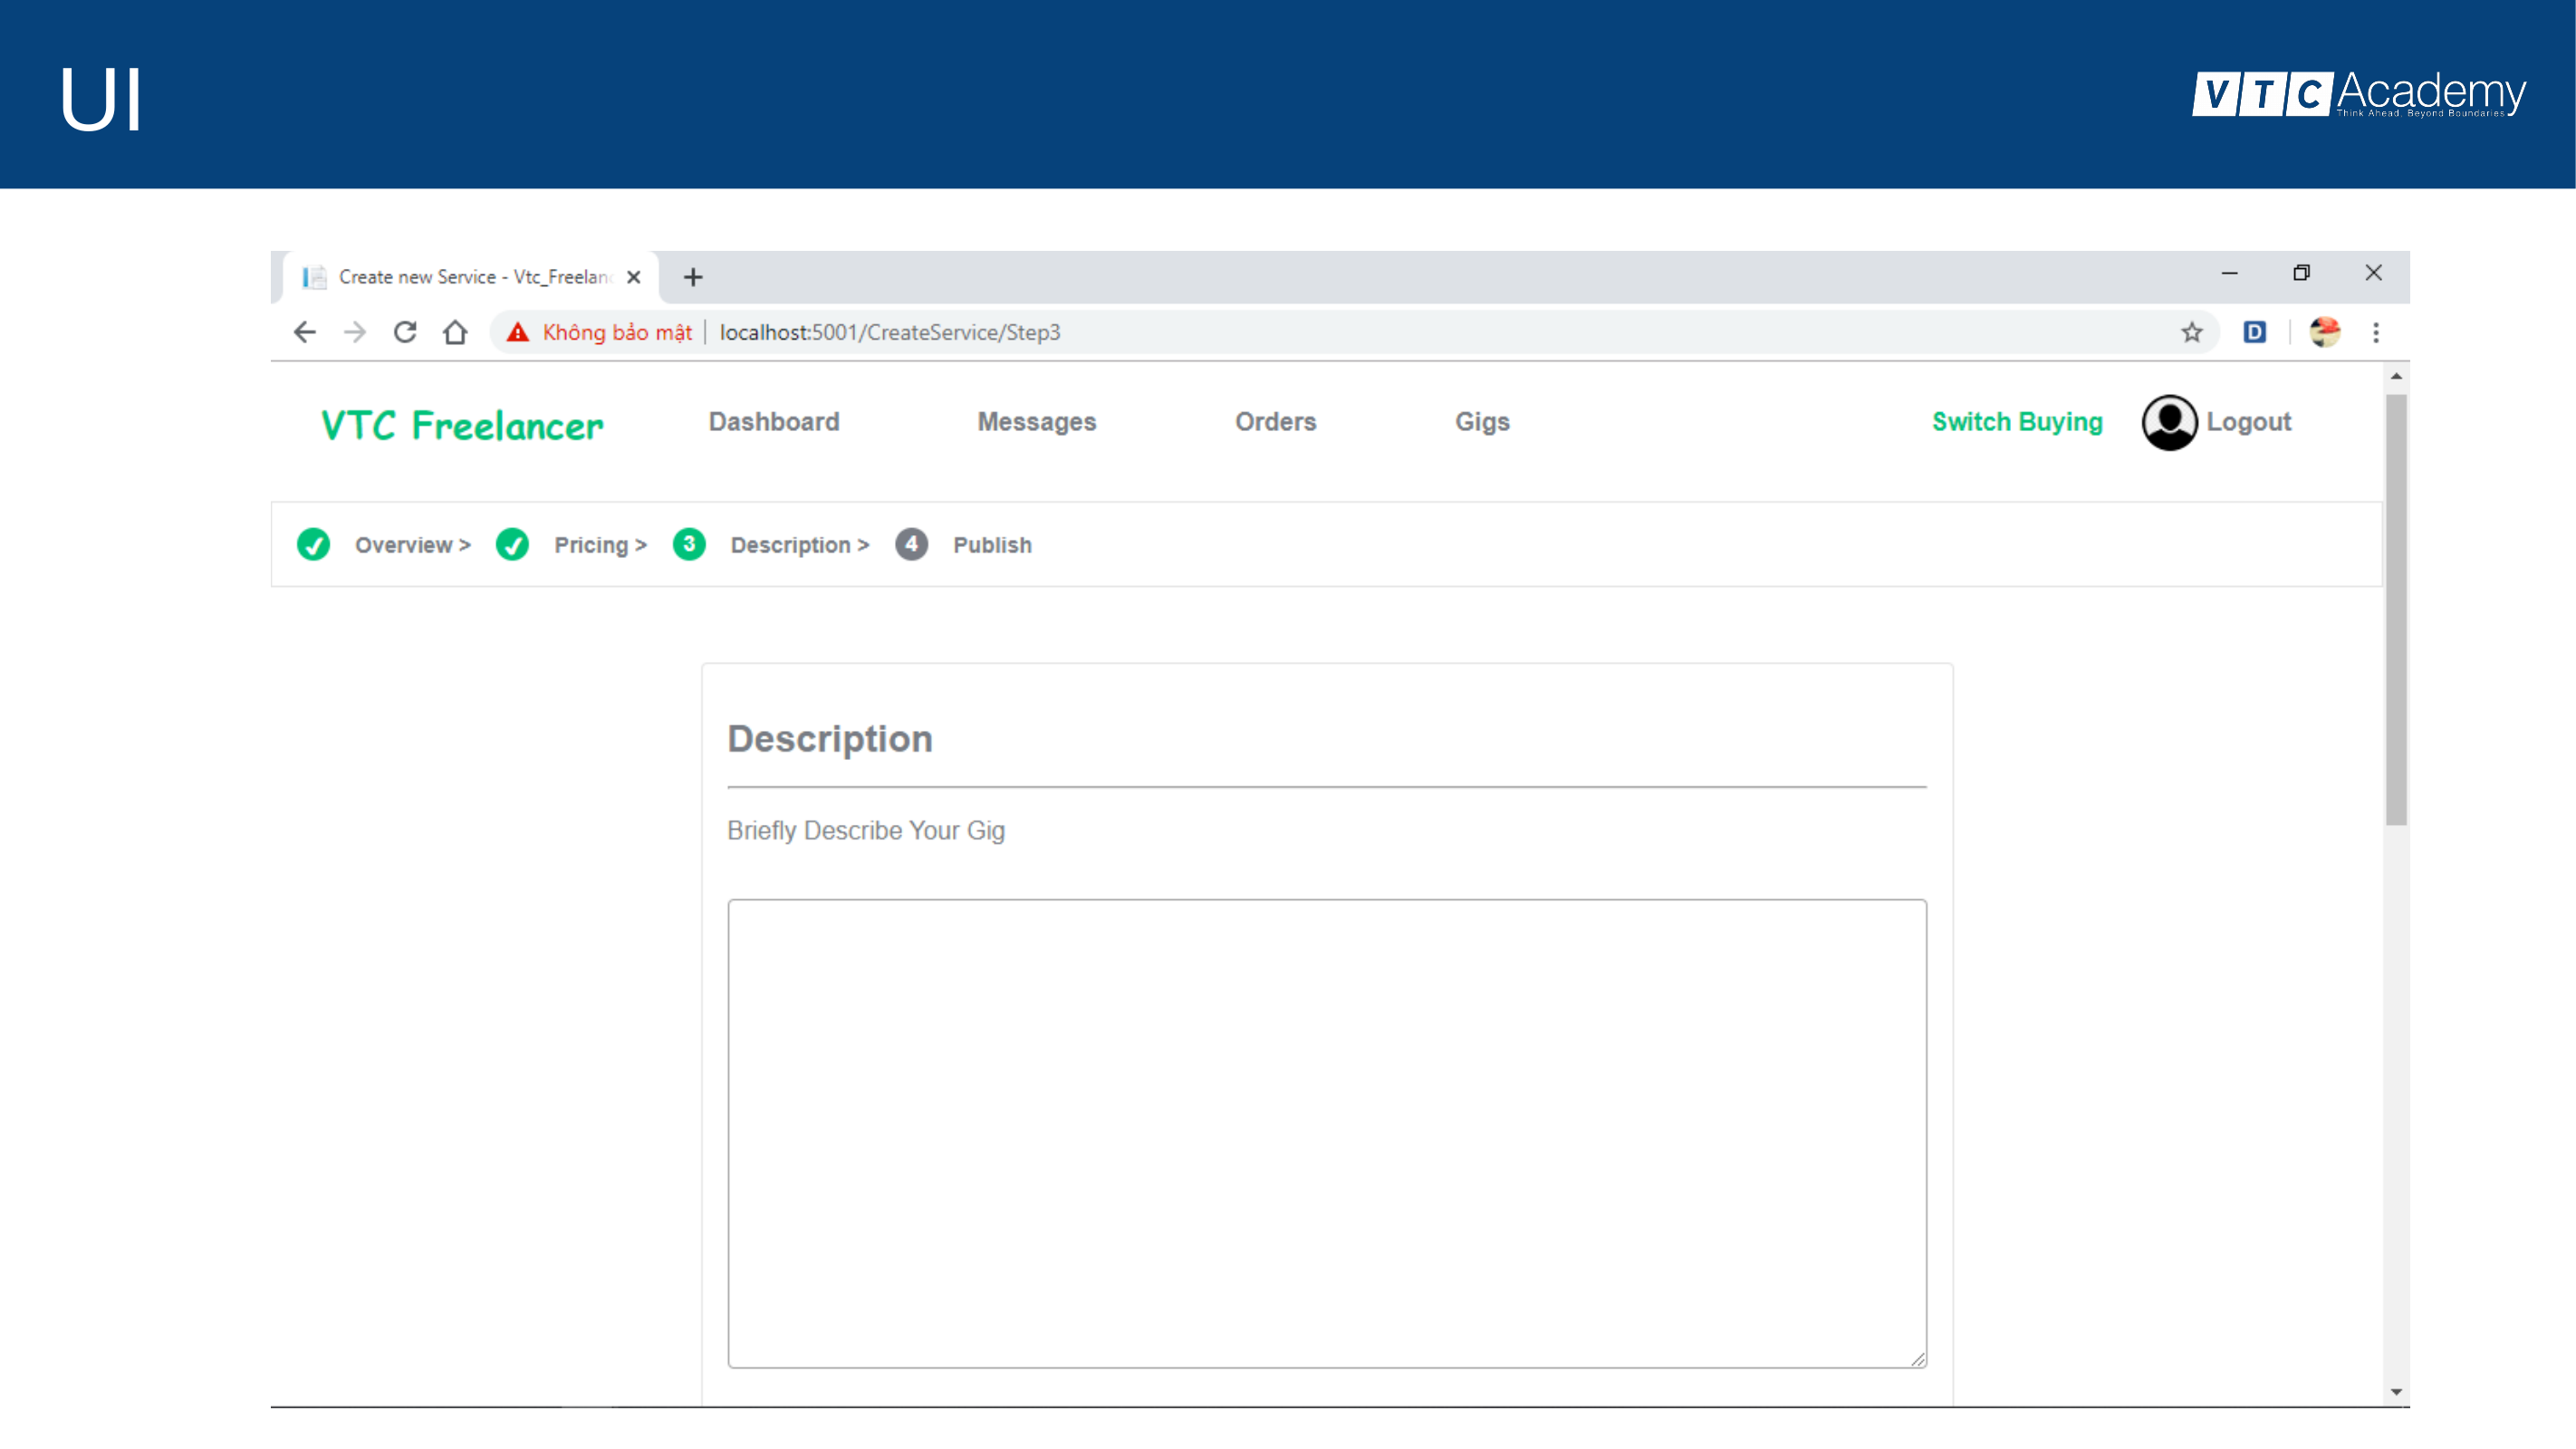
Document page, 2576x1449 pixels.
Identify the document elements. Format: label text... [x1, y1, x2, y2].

picture [2180, 62, 2540, 129]
picture [270, 251, 2411, 1409]
text_box UI [0, 0, 2576, 189]
